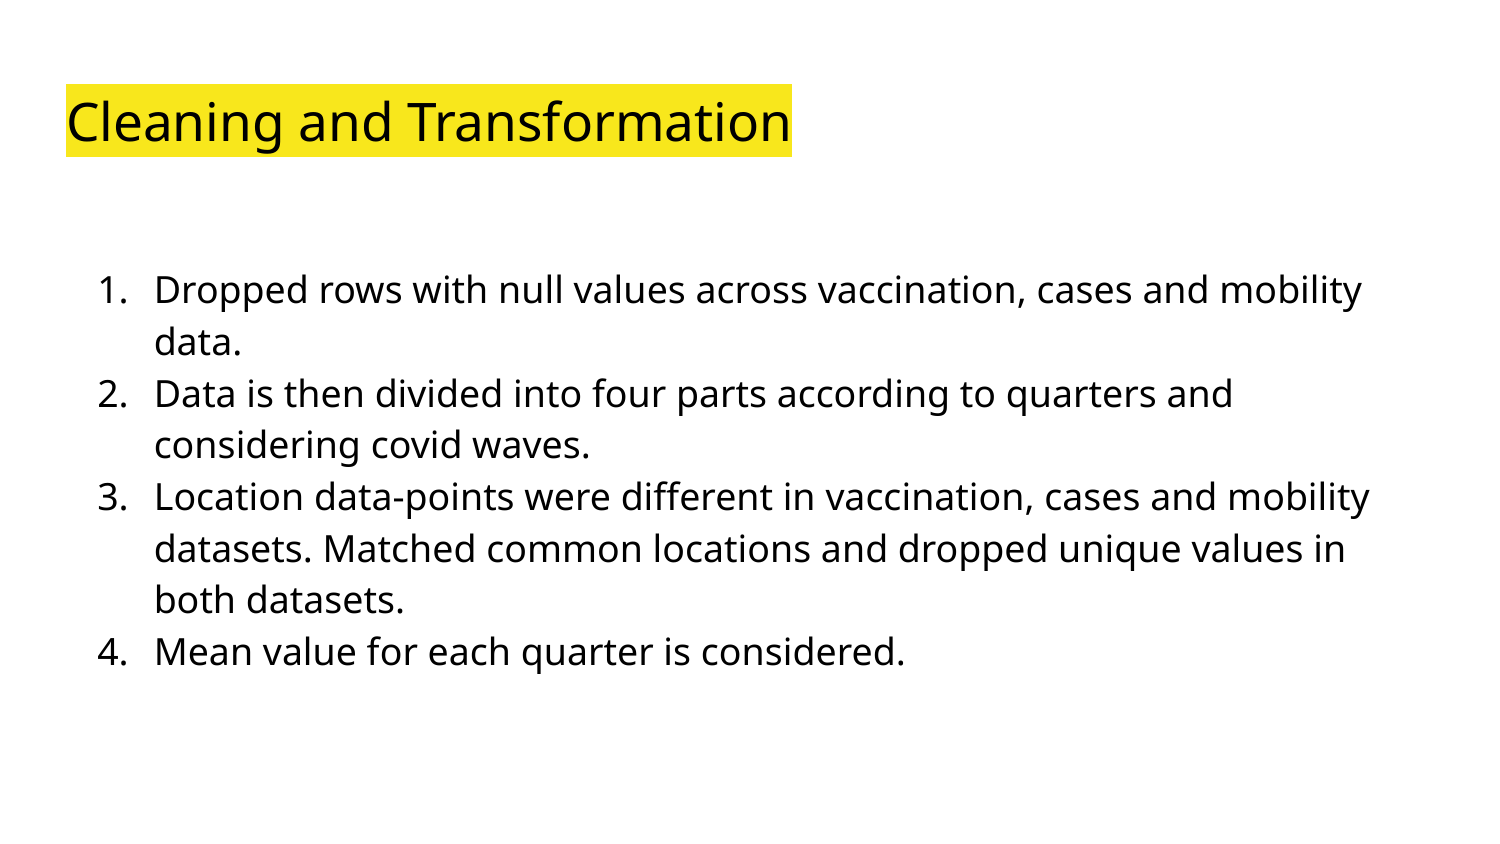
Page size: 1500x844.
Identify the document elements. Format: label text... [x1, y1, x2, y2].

title Cleaning and Transformation [51, 72, 1449, 167]
list Dropped rows with null values across vaccination, cases and mobility data. Data is then divided into four parts according to quarters and considering covid waves. Location data-points were different in vaccination, cases and mobility datasets. Matched common locations and dropped unique values in both datasets. Mean value for each quarter is considered. [63, 244, 1437, 807]
